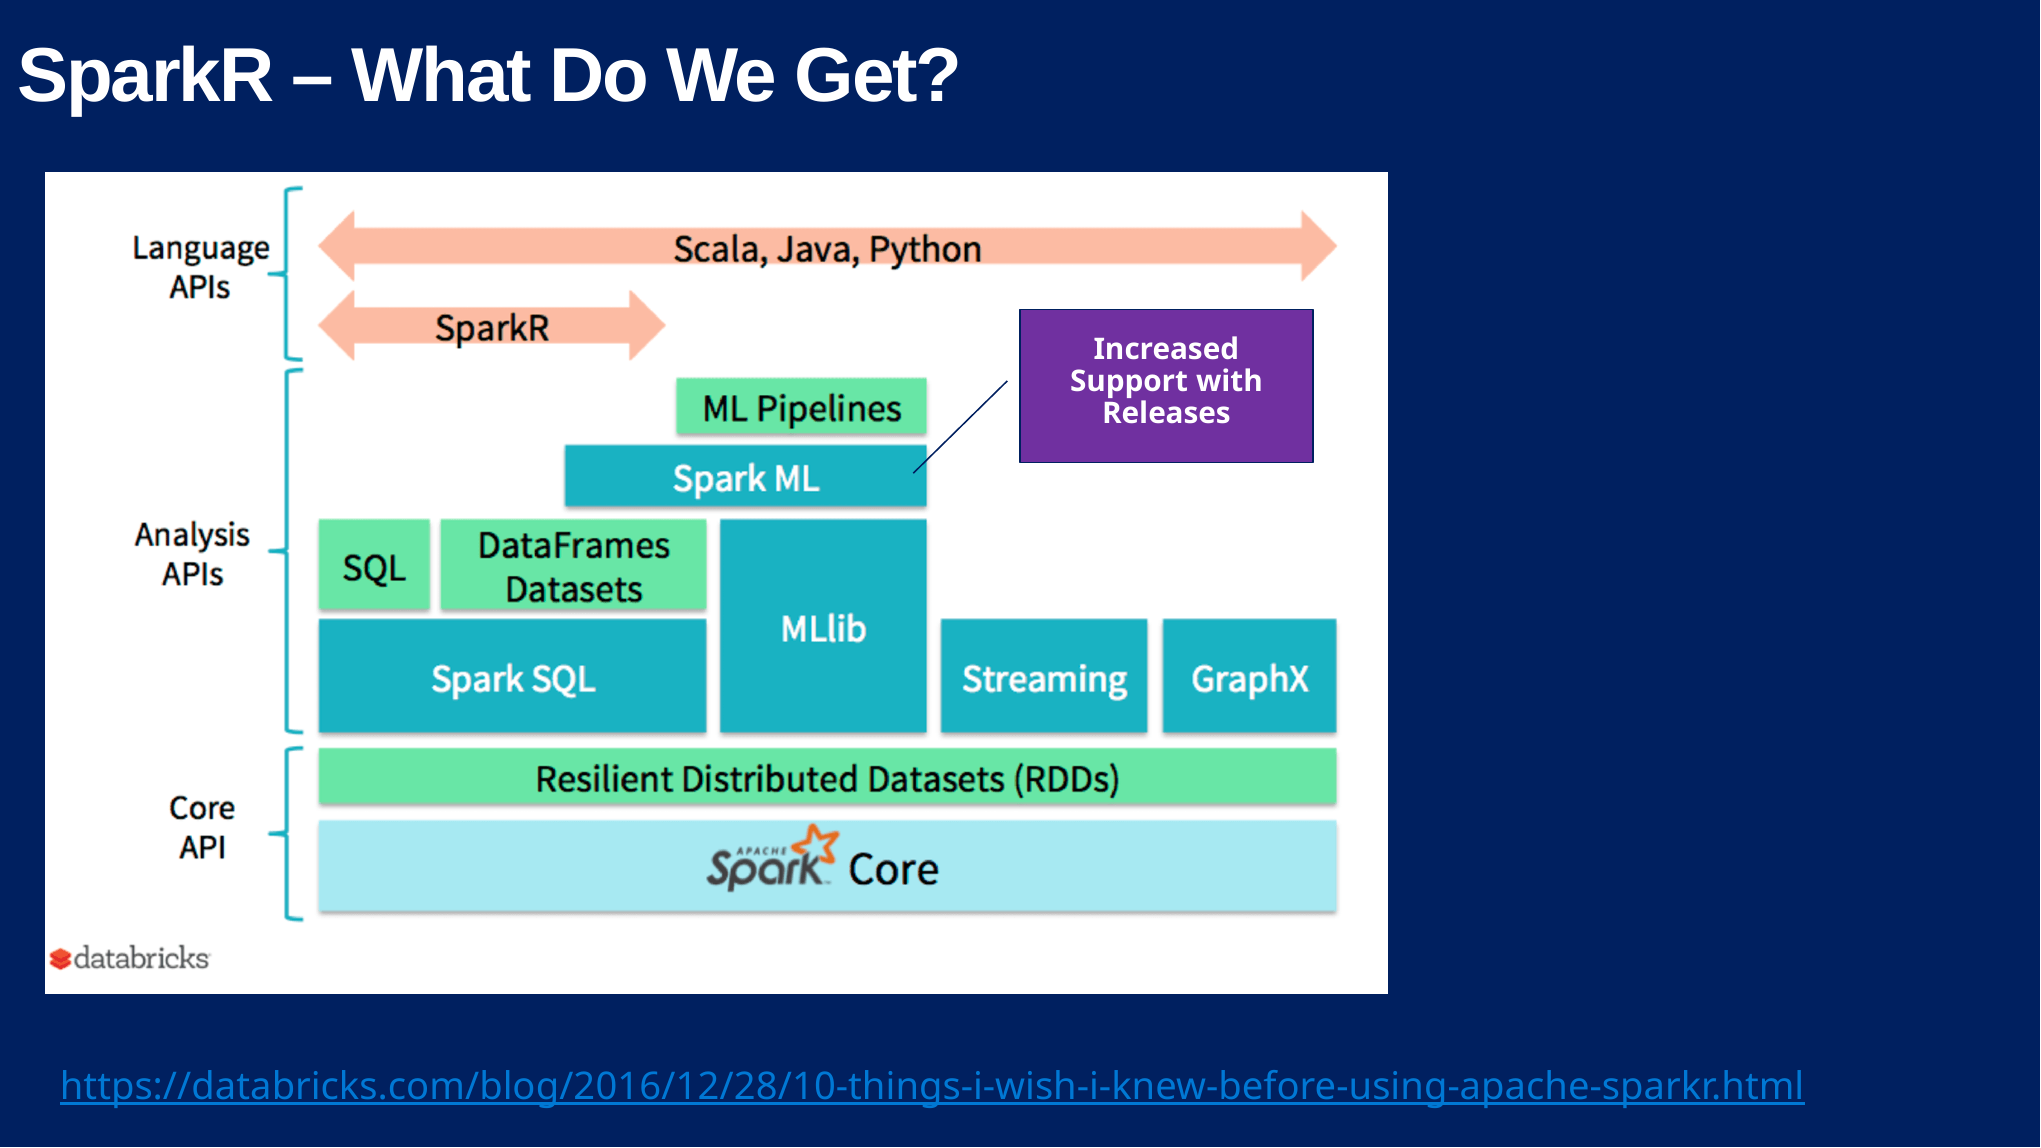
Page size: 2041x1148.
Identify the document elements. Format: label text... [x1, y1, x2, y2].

title SparkR – What Do We Get? [17, 20, 1667, 114]
text_box https://databricks.com/blog/2016/12/28/10-things-i-wish-i-knew-before-using-apache-sparkr.html [45, 1053, 1966, 1121]
picture [44, 172, 1389, 995]
